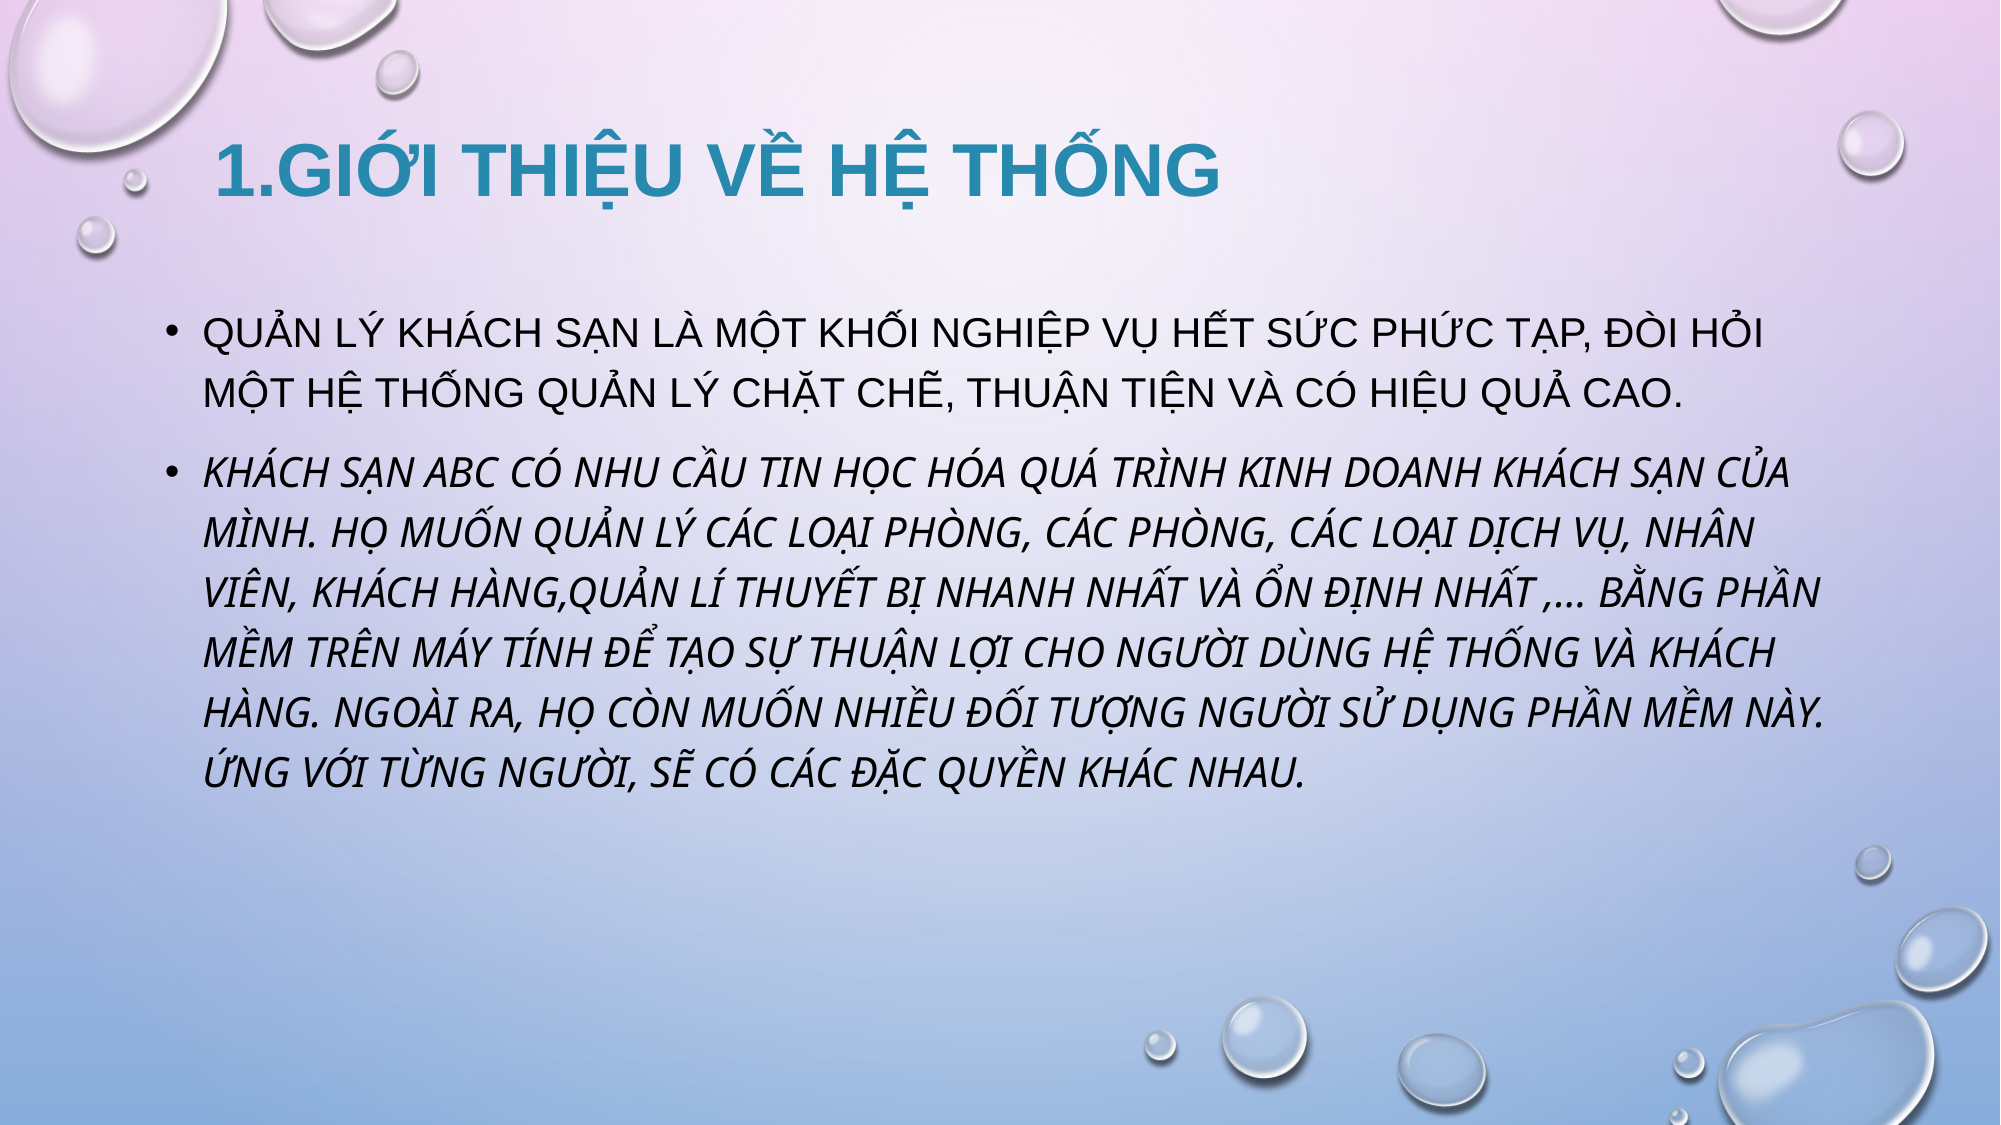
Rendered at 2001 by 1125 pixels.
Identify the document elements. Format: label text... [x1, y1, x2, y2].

list Quản lý khách sạn là một khối nghiệp vụ hết sức phức tạp, đòi hỏi một hệ thống quản lý chặt chẽ, thuận tiện và có hiệu quả cao. Khách sạn ABC có nhu cầu tin học hóa quá trình kinh doanh khách sạn của mình. Họ muốn quản lý các loại phòng, các phòng, các loại dịch vụ, nhân viên, khách hàng,quản lí thuyết bị nhanh nhất và ổn định nhất ,… bằng phần mềm trên máy tính để tạo sự thuận lợi cho người dùng hệ thống và khách hàng. Ngoài ra, họ còn muốn nhiều đối tượng người sử dụng phần mềm này. Ứng với từng người, sẽ có các đặc quyền khác nhau. [149, 287, 1850, 981]
picture [0, 0, 2000, 1125]
title 1.Giới Thiệu Về hệ thống [149, 126, 1289, 287]
